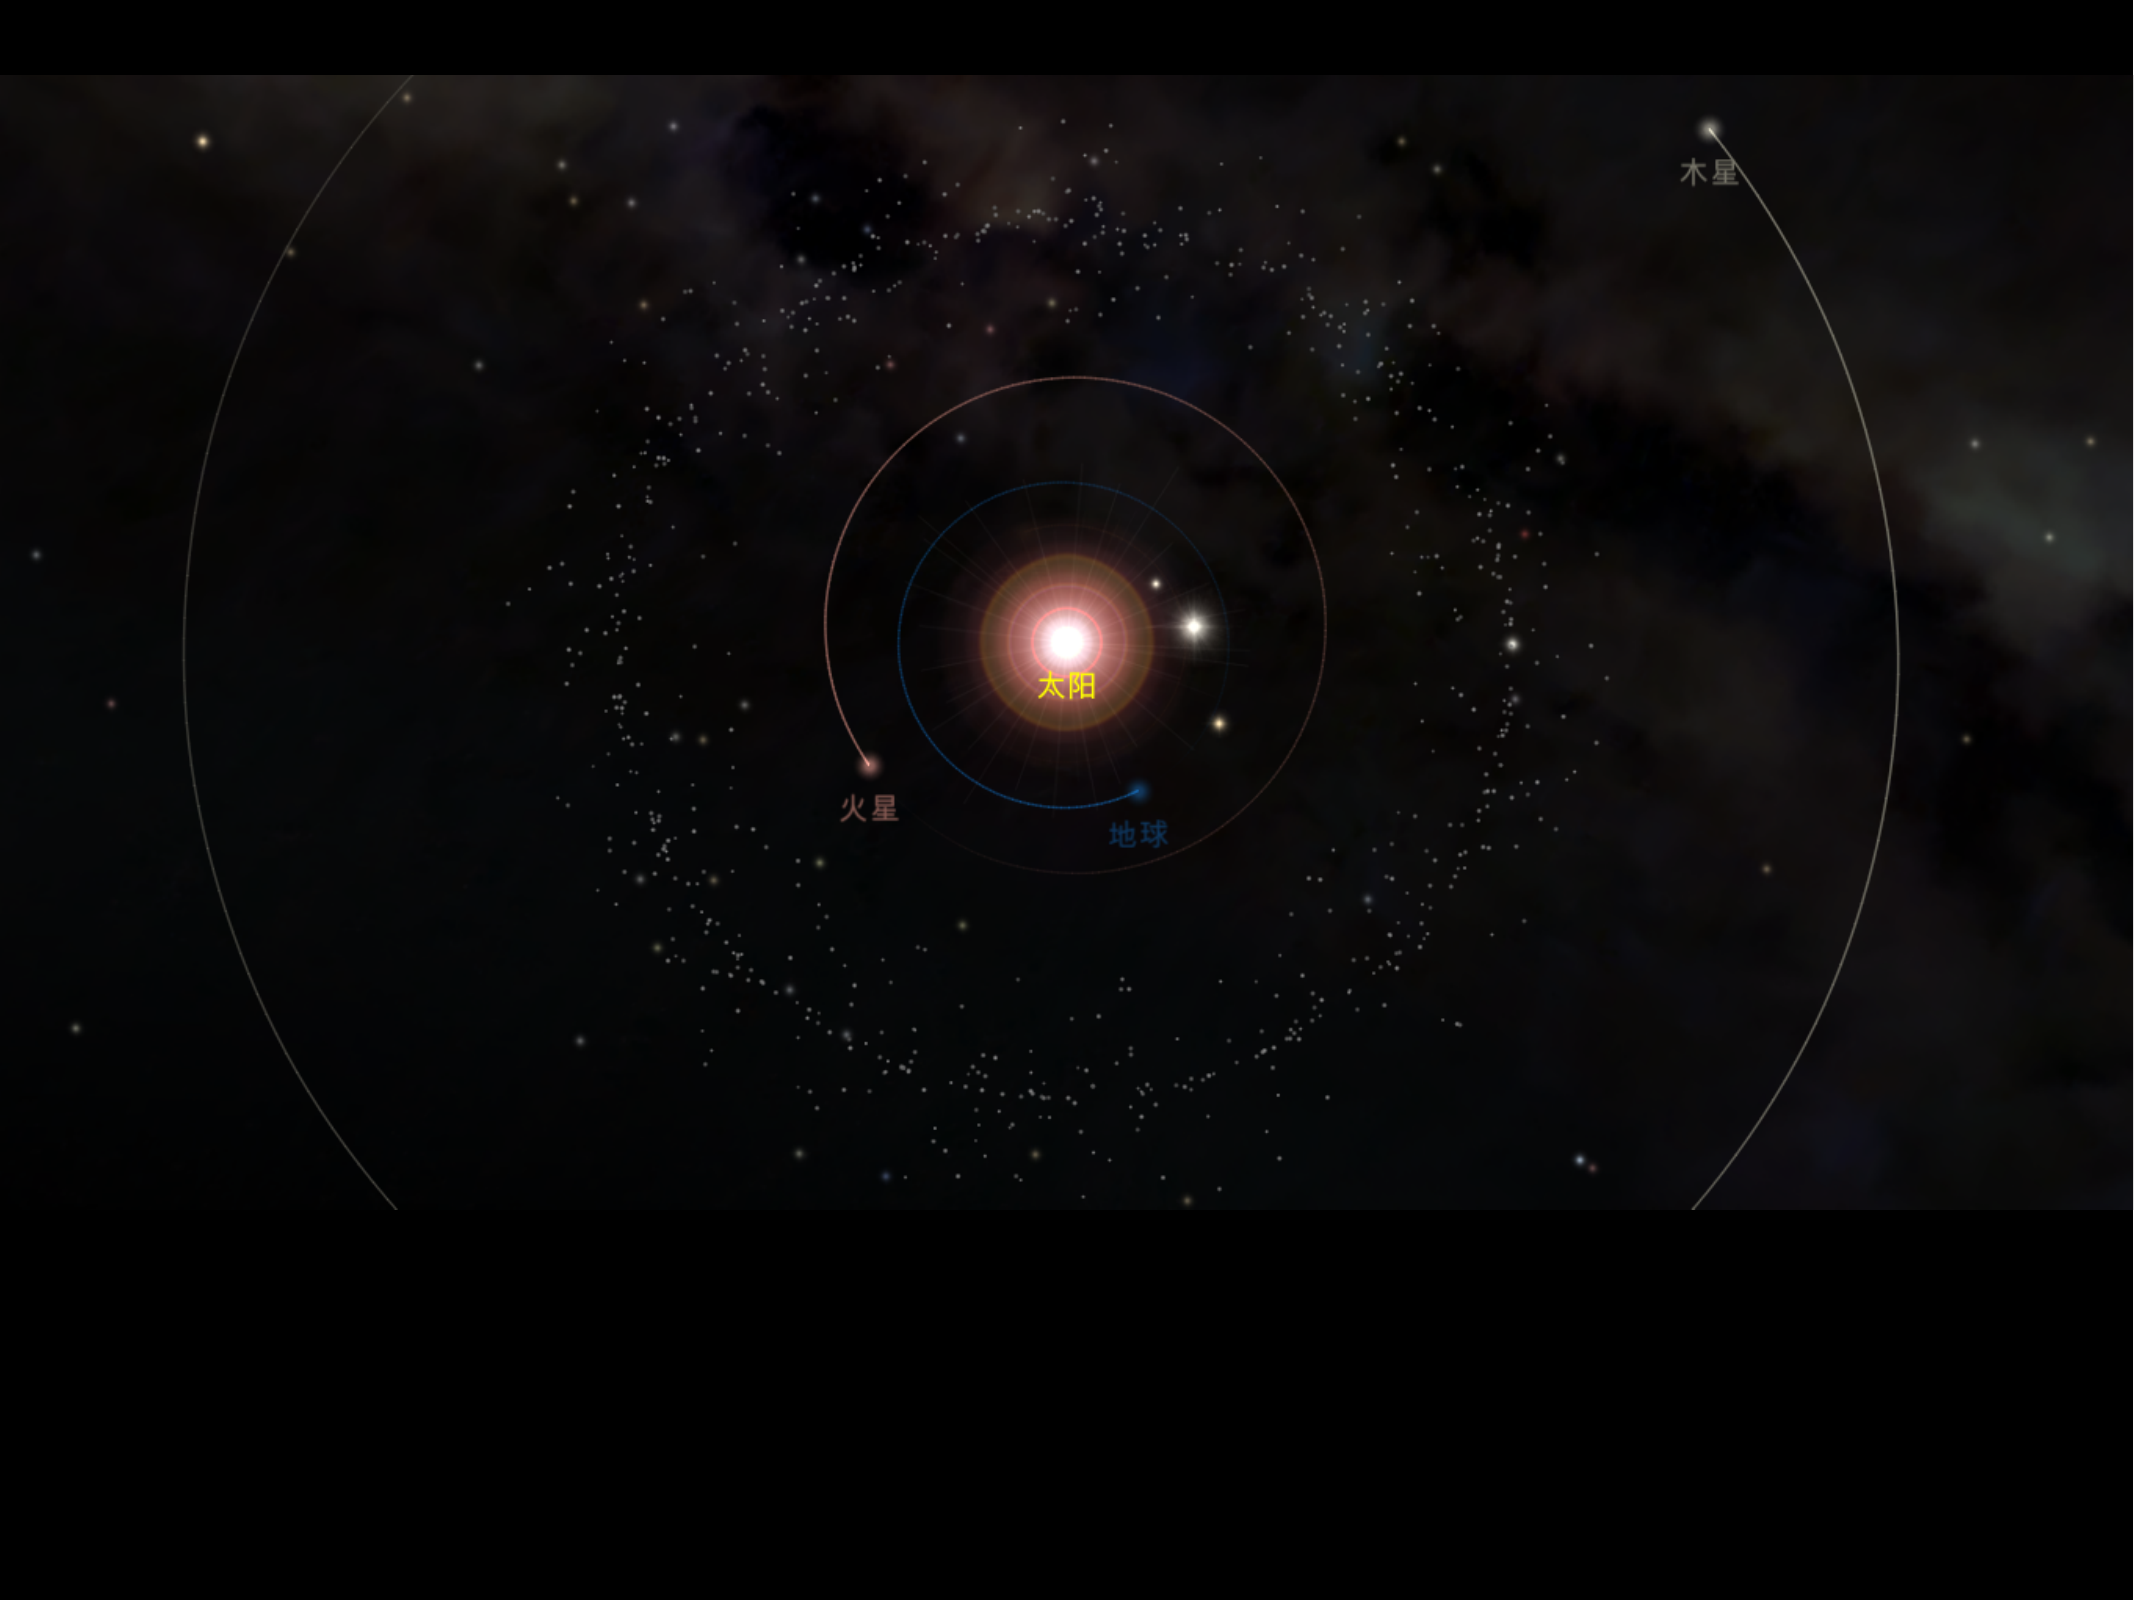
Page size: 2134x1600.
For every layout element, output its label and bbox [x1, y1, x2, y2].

picture [0, 75, 2134, 1210]
